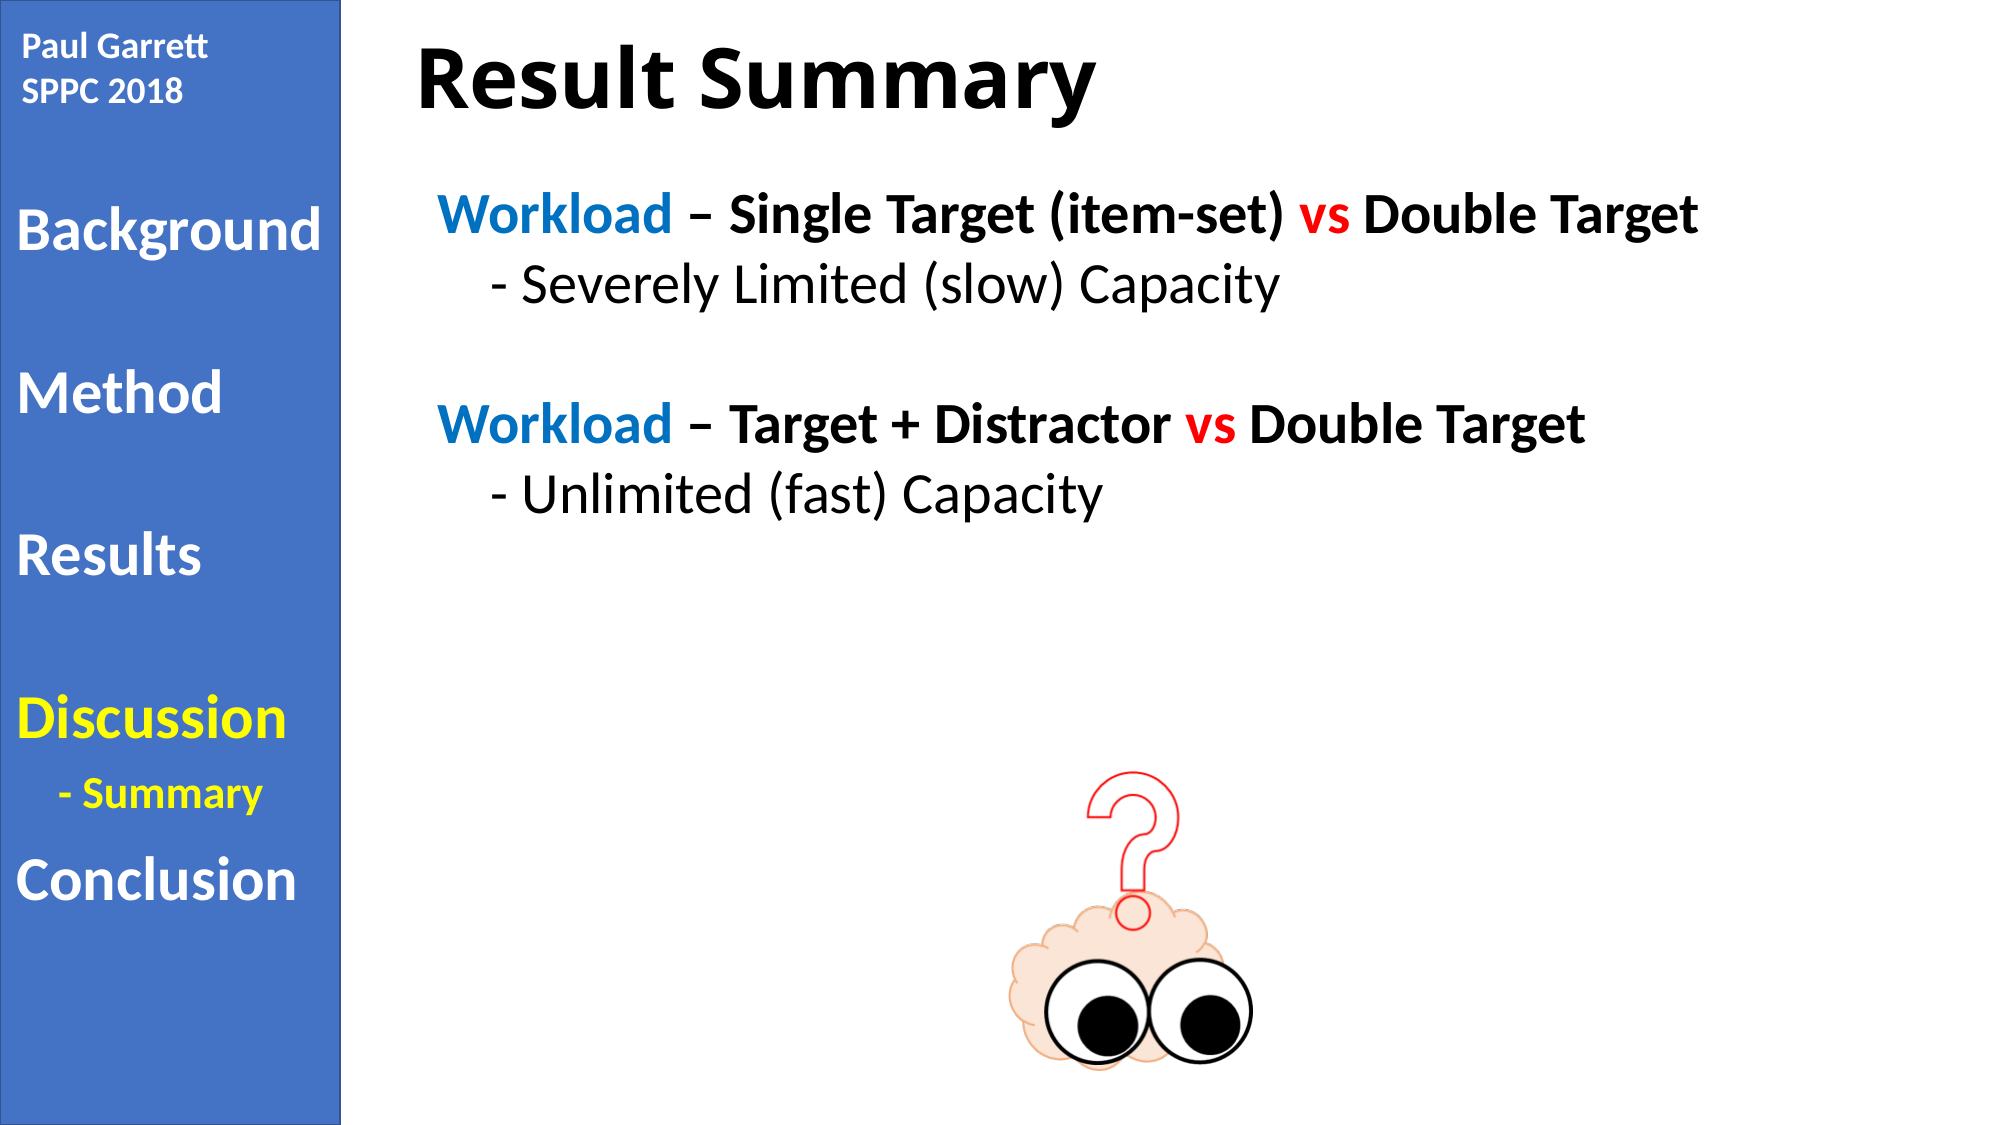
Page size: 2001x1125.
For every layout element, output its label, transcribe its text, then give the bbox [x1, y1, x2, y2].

title Result Summary [399, 13, 1862, 134]
text_box [0, 0, 341, 1125]
text_box Background Method Results Discussion Conclusion [1, 180, 339, 1008]
text_box - Summary [43, 755, 279, 825]
text_box Workload – Single Target (item-set) vs Double Target - Severely Limited (slow) Capacity Workload – Target + Distractor vs Double Target - Unlimited (fast) Capacity [423, 168, 1863, 533]
picture [1008, 754, 1253, 1071]
text_box Paul Garrett SPPC 2018 [6, 13, 224, 119]
